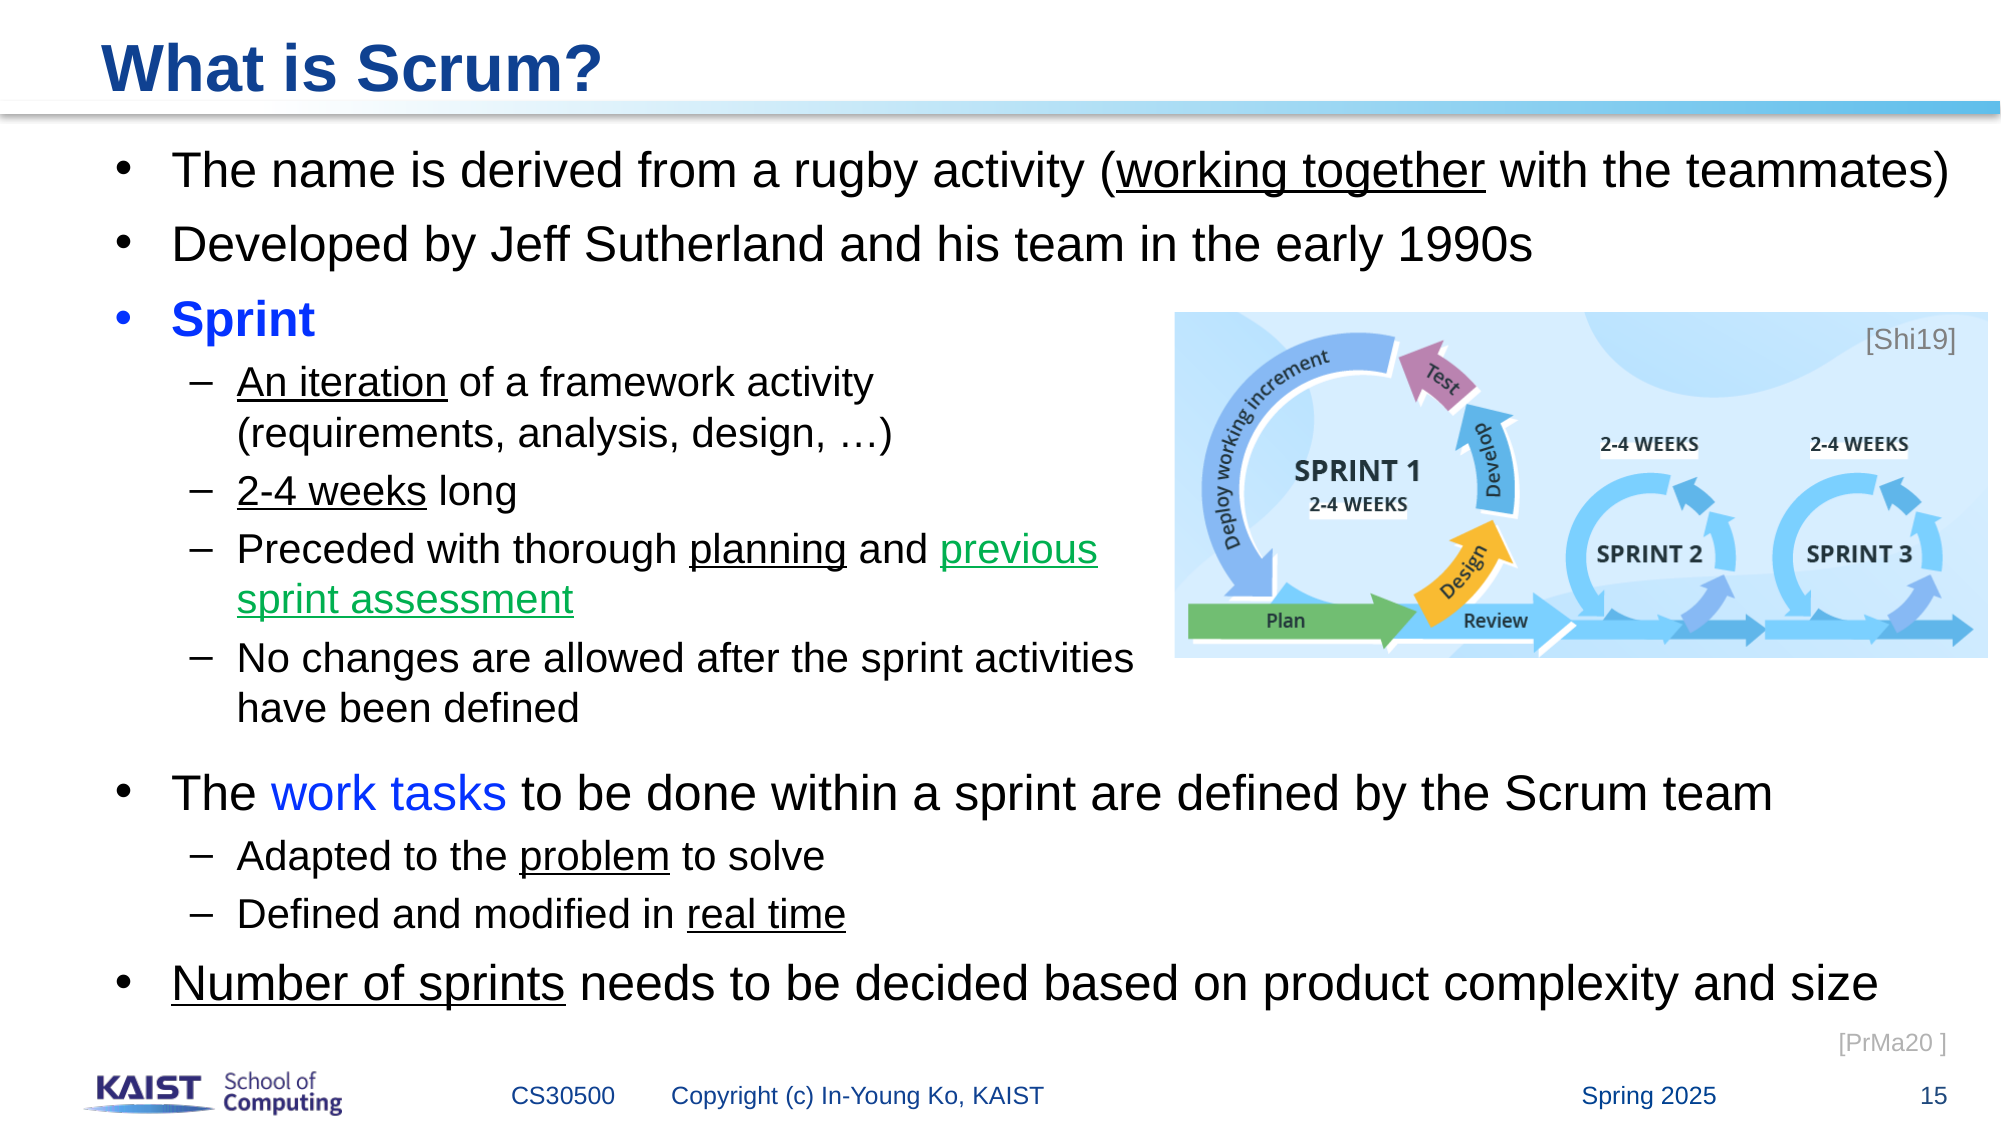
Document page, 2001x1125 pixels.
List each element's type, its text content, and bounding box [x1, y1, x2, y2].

text_box The work tasks to be done within a sprint are defined by the Scrum team Adapted to the problem to solve Defined and modified in real time Number of sprints needs to be decided based on product complexity and size [99, 752, 1927, 1019]
footer CS30500 Copyright (c) In-Young Ko, KAIST [496, 1065, 1517, 1125]
text_box [PrMa20 ] [1823, 1018, 1963, 1064]
picture [80, 1054, 342, 1125]
text_box Sprint An iteration of a framework activity (requirements, analysis, design, …) 2-4 weeks long Preceded with thorough planning and previous sprint assessment No changes are allowed after the sprint activities have been defined [99, 279, 1163, 738]
slide_number Spring 2025 [1566, 1064, 1800, 1125]
title What is Scrum? [86, 19, 1914, 112]
slide_number 15 [1833, 1065, 1963, 1125]
picture [1174, 312, 1989, 659]
list The name is derived from a rugby activity (working together with the teammates) Developed by Jeff Sutherland and his team in the early 1990s [99, 129, 1988, 300]
